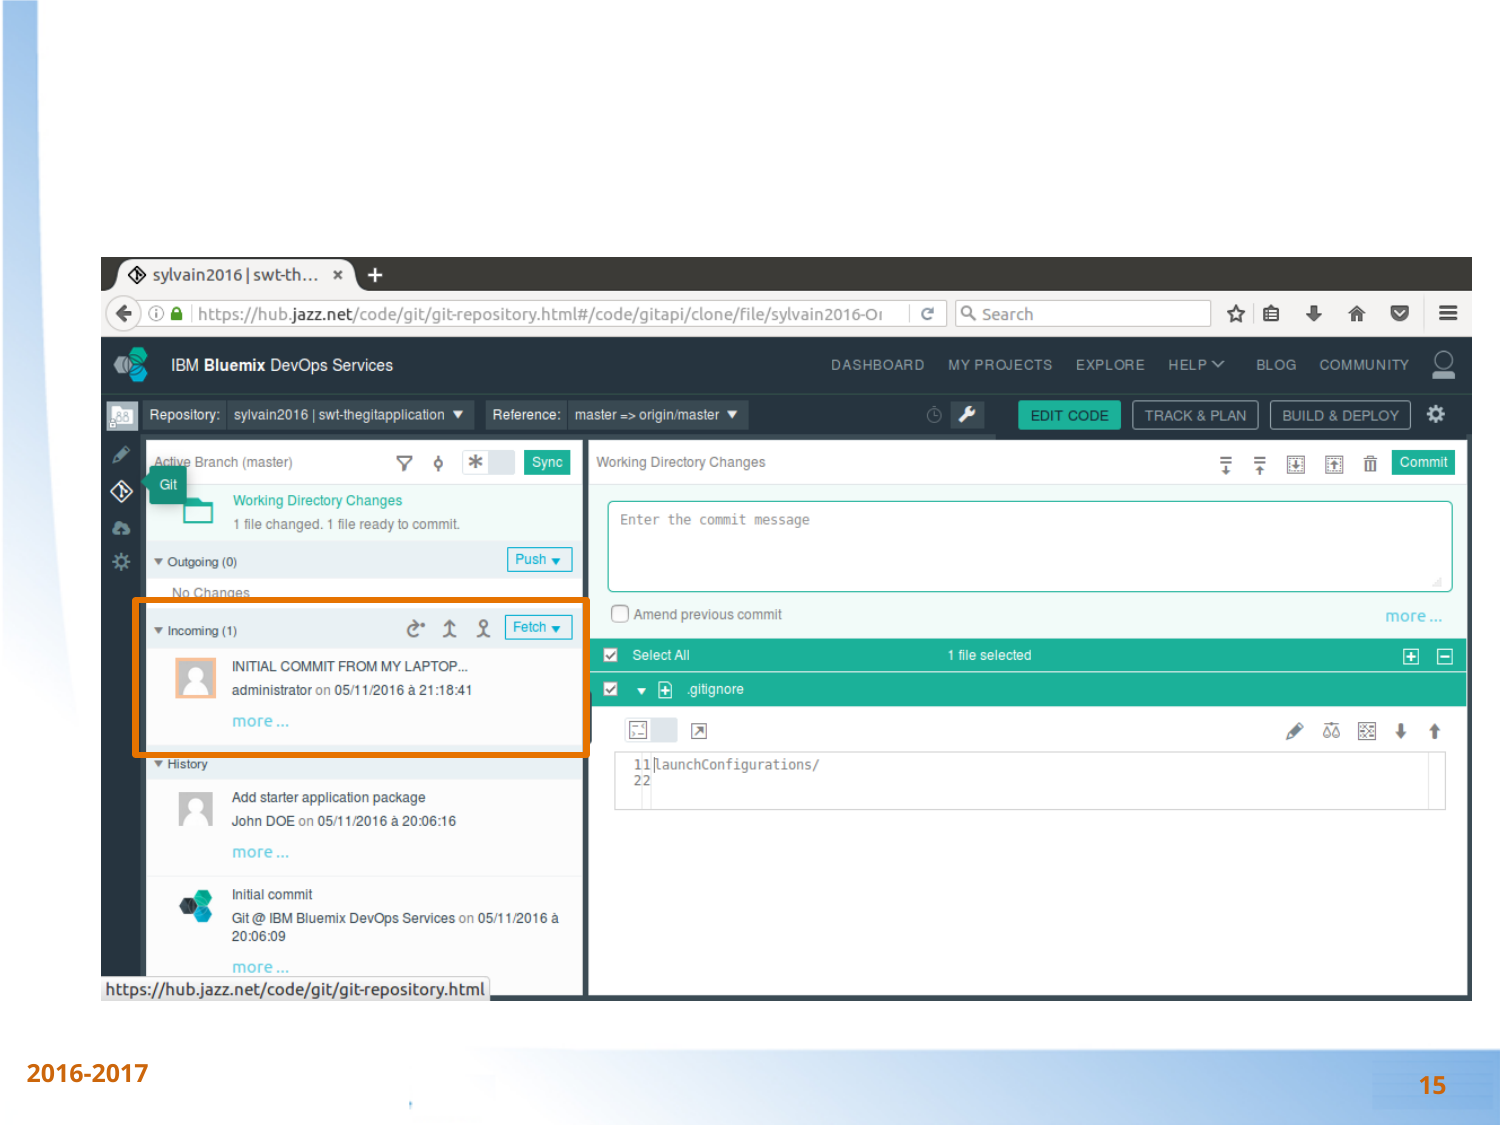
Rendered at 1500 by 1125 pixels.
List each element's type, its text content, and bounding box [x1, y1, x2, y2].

picture [0, 0, 1500, 1125]
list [100, 256, 1472, 1001]
slide_number 15 [1394, 1058, 1500, 1112]
